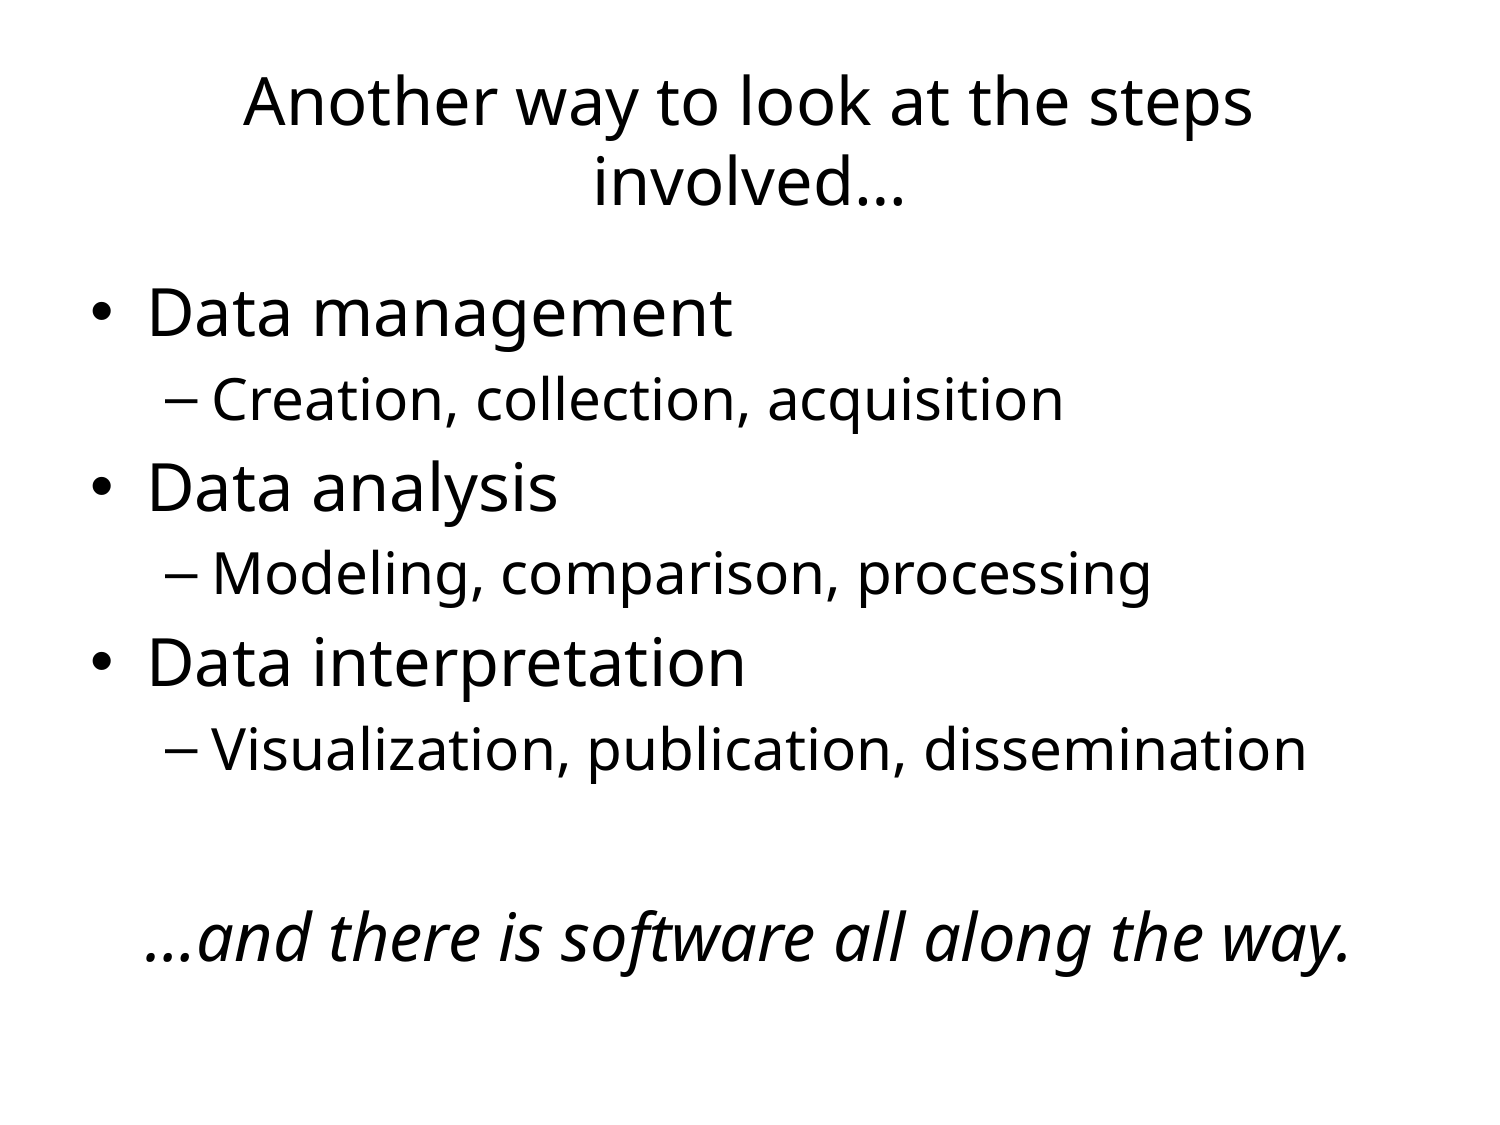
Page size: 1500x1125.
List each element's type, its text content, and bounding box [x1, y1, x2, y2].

title Another way to look at the steps involved… [75, 45, 1425, 233]
list Data management Creation, collection, acquisition Data analysis Modeling, comparison, processing Data interpretation Visualization, publication, dissemination …and there is software all along the way. [75, 262, 1425, 1005]
